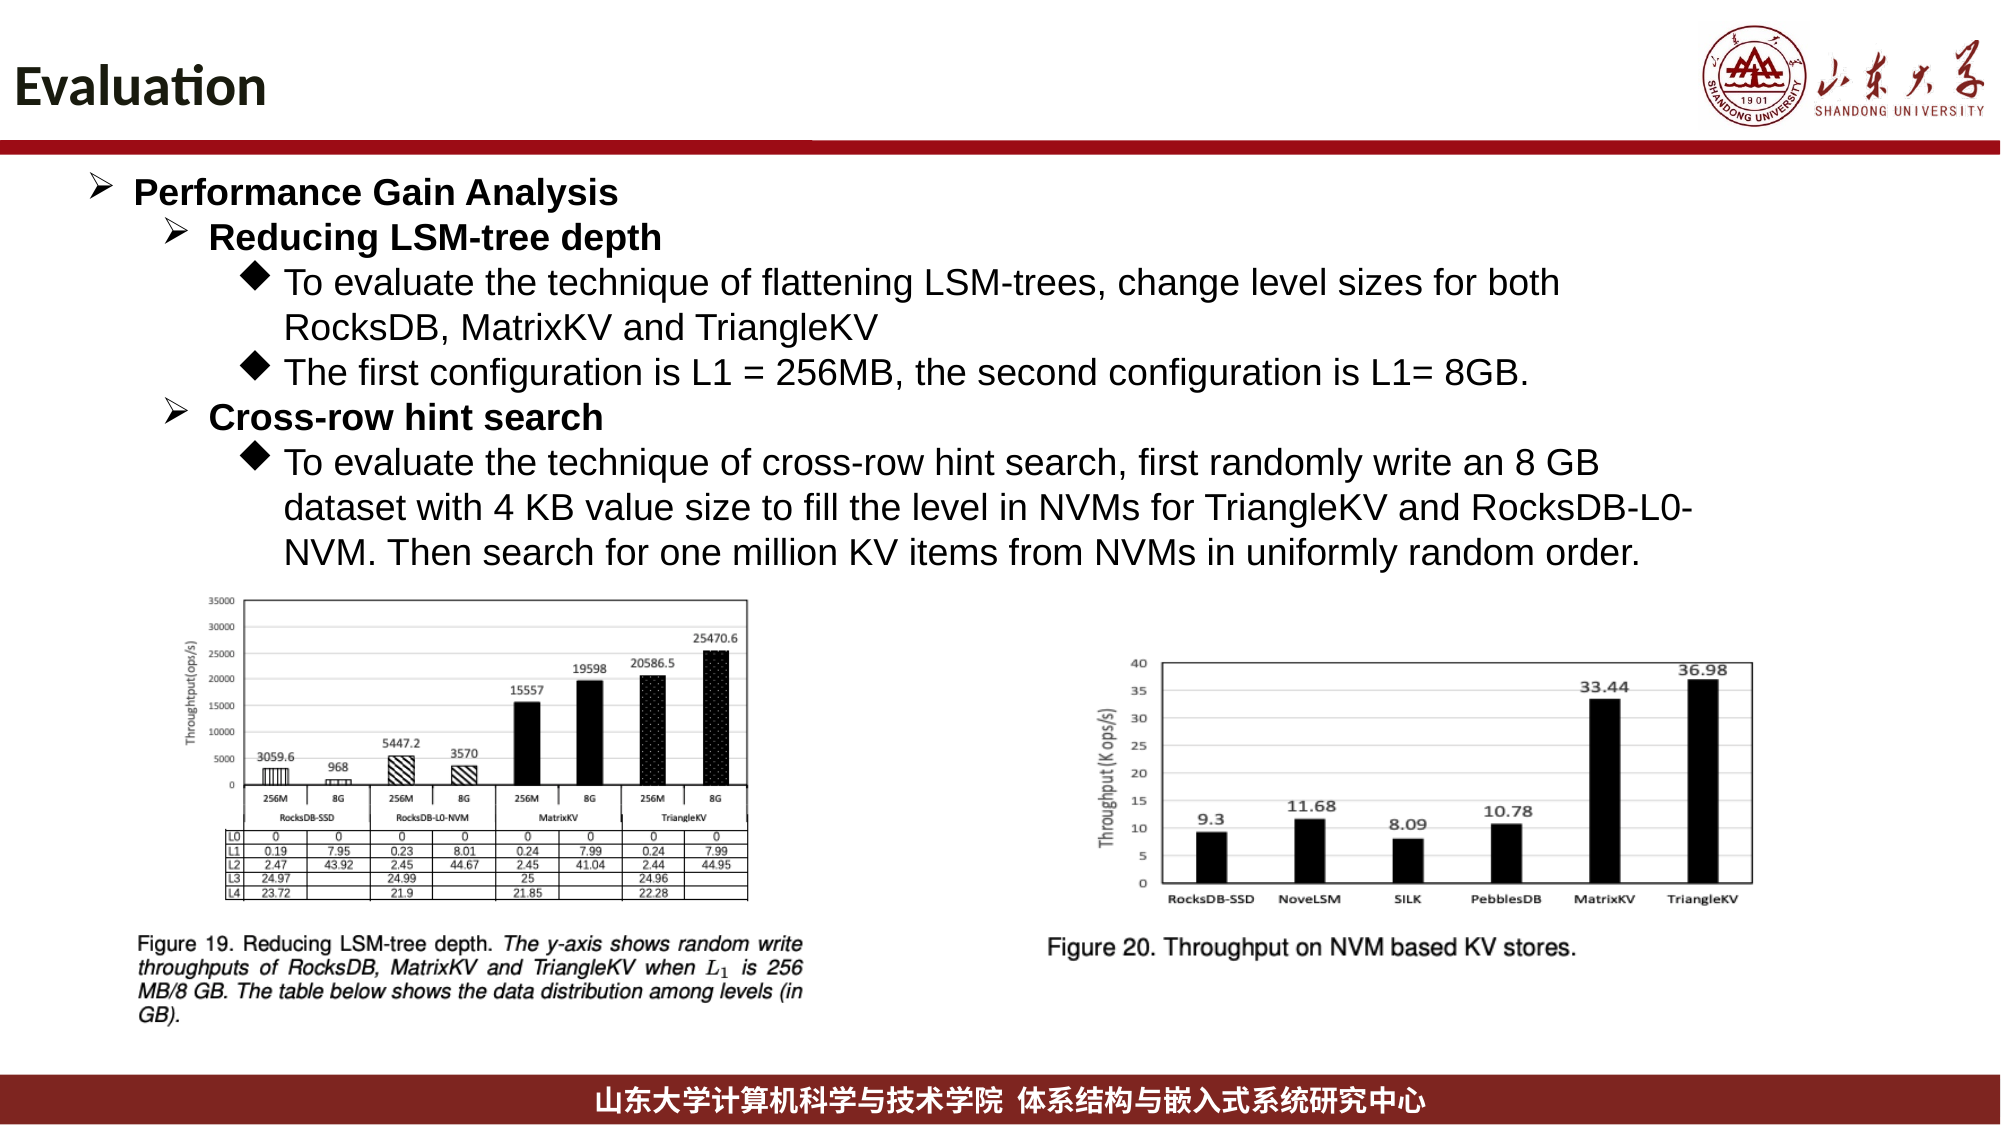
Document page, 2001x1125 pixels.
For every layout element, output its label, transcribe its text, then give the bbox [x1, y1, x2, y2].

picture [1698, 21, 1985, 130]
text_box Performance Gain Analysis Reducing LSM-tree depth To evaluate the technique of flattening LSM-trees, change level sizes for both RocksDB, MatrixKV and TriangleKV The first configuration is L1 = 256MB, the second configuration is L1= 8GB. Cross-row hint search To evaluate the technique of cross-row hint search, first randomly write an 8 GB dataset with 4 KB value size to fill the level in NVMs for TriangleKV and RocksDB-L0-NVM. Then search for one million KV items from NVMs in uniformly random order. [71, 160, 1724, 581]
picture [119, 585, 824, 1030]
title Evaluation [0, 48, 1575, 161]
picture [1026, 640, 1799, 974]
